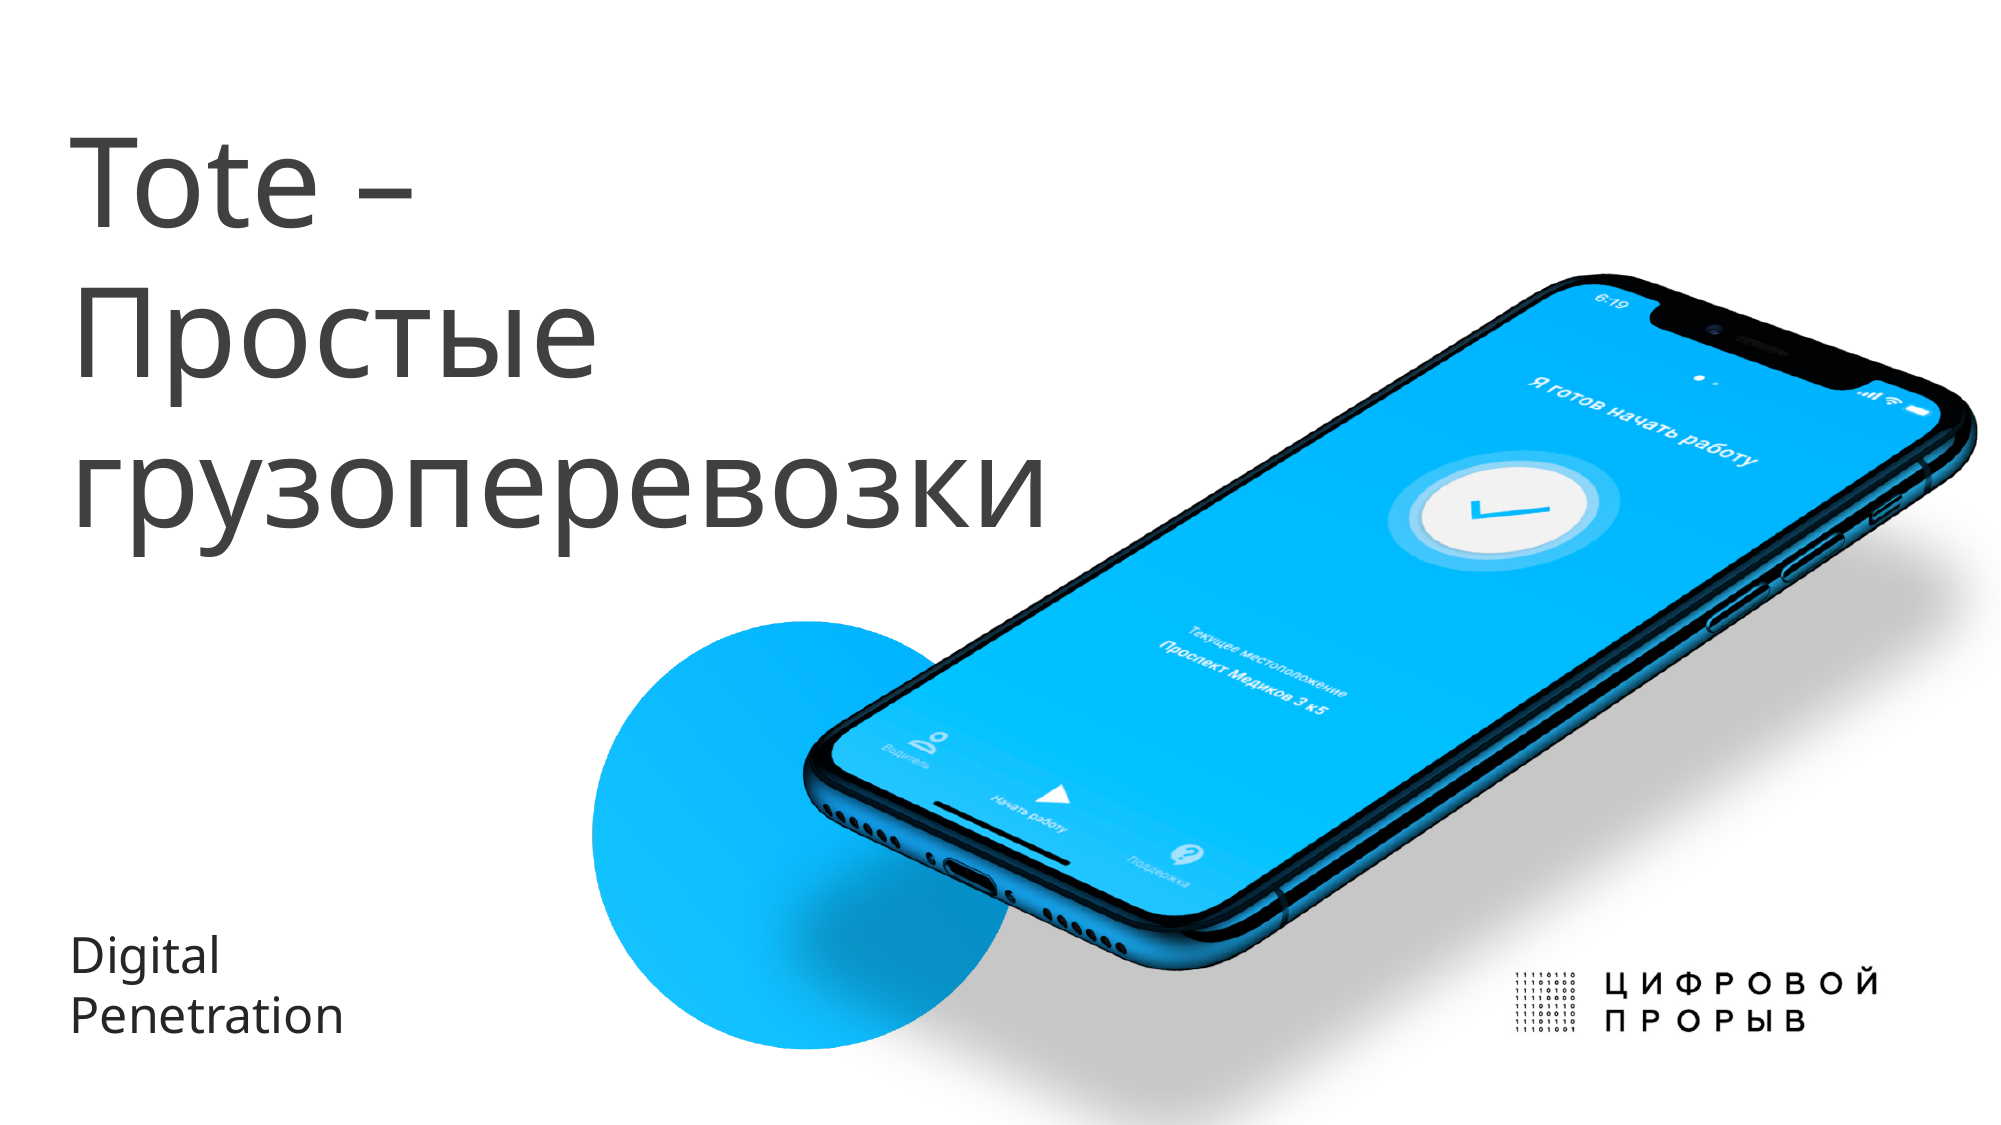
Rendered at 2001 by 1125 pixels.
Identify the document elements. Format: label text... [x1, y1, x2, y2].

picture [541, 70, 2000, 1125]
text_box Tote – Простые грузоперевозки [54, 95, 1653, 560]
text_box Digital Penetration [54, 915, 566, 1051]
